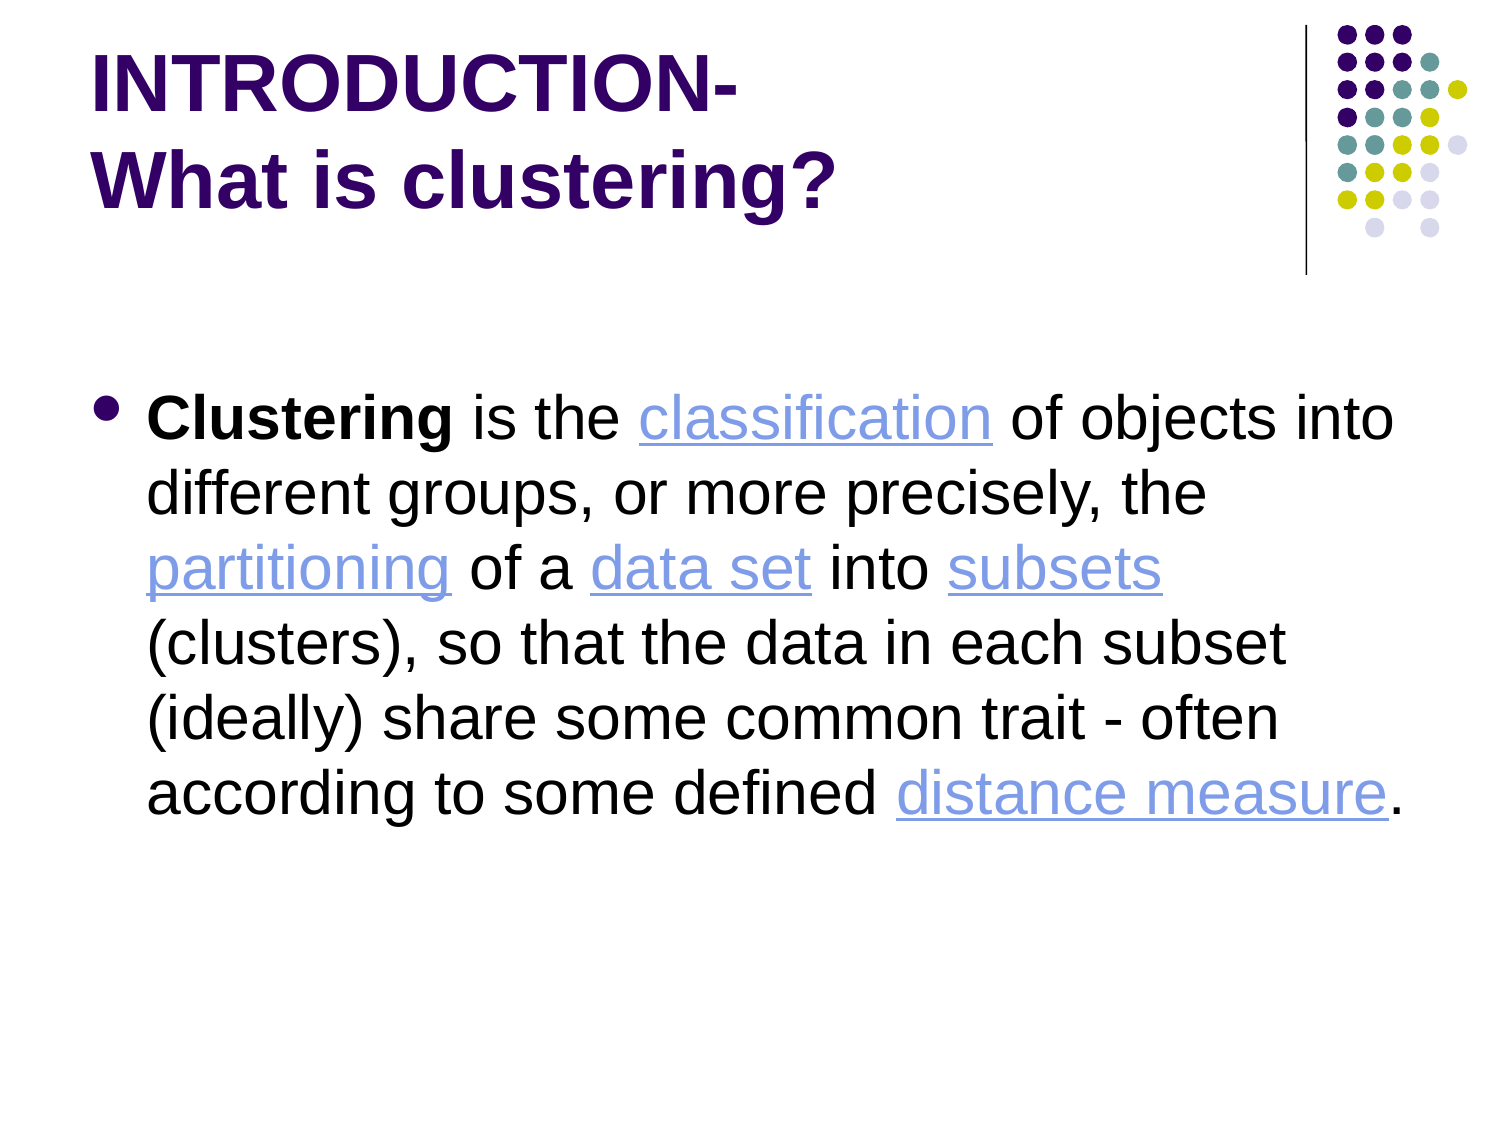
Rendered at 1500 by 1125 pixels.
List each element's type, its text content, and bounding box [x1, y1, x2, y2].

title INTRODUCTION- What is clustering? [75, 20, 1313, 233]
list Clustering is the classification of objects into different groups, or more precisely, the partitioning of a data set into subsets (clusters), so that the data in each subset (ideally) share some common trait - often according to some defined distance measure. [75, 282, 1425, 1006]
